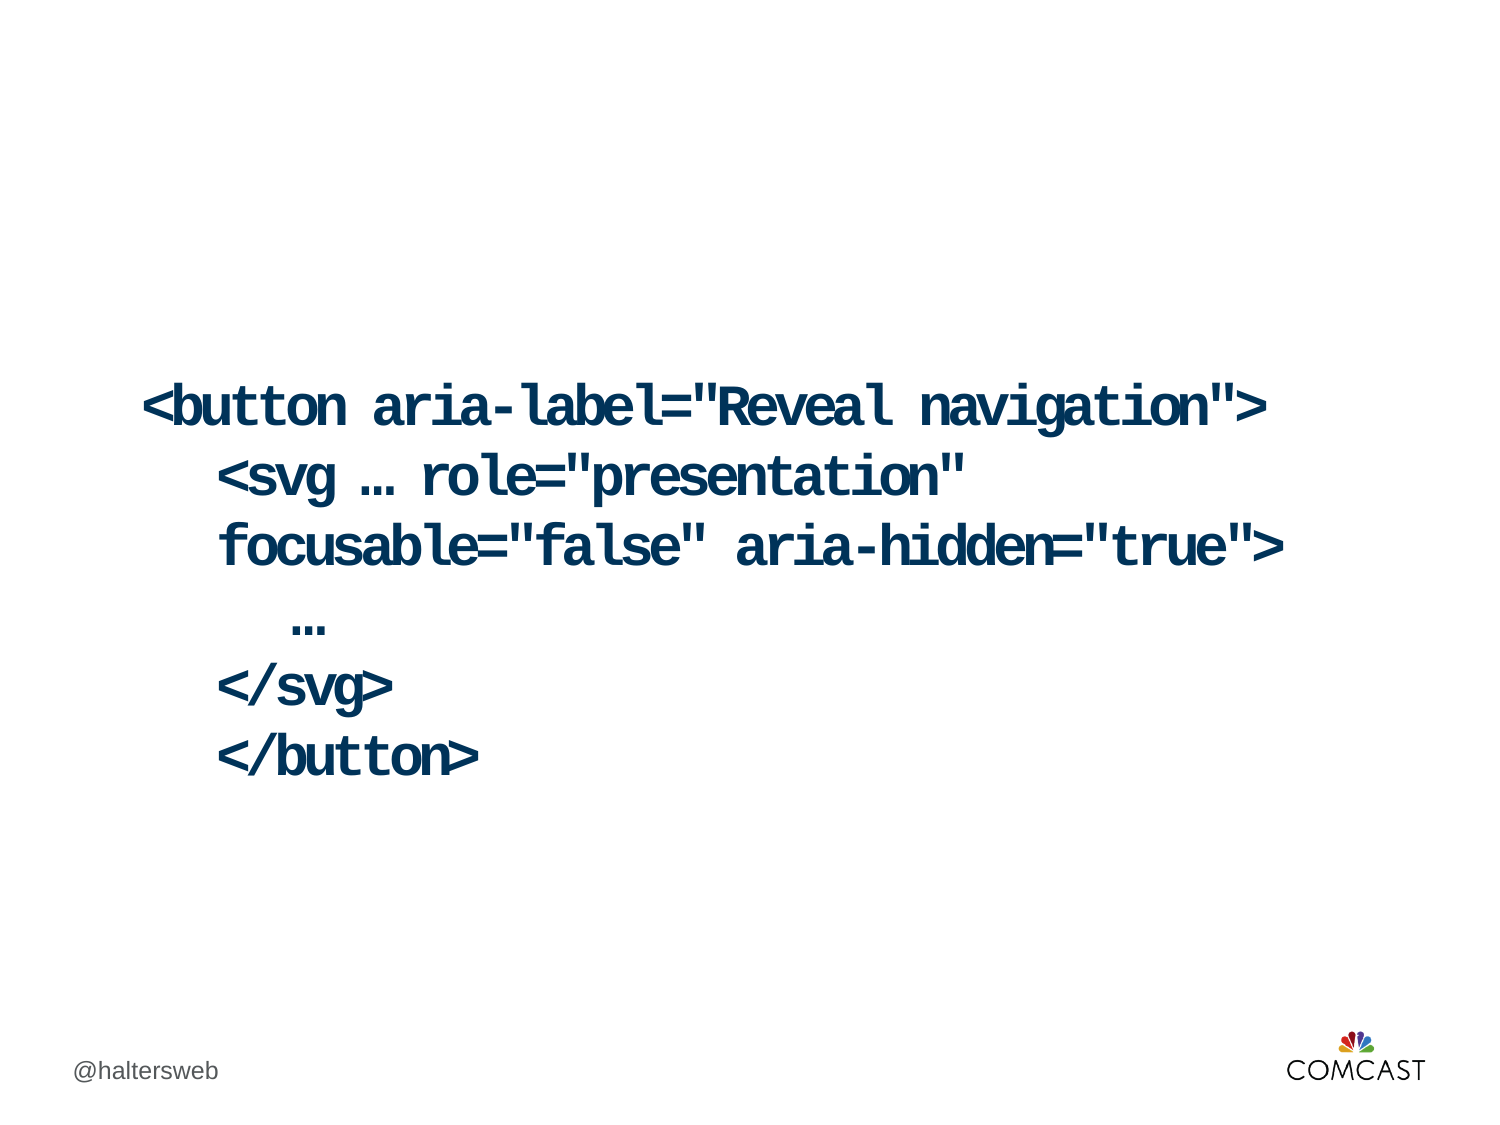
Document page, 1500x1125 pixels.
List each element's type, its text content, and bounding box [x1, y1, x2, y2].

text_box <button aria-label="Reveal navigation"> <svg … role="presentation" focusable="false" aria-hidden="true"> … </svg> </button> [127, 360, 1425, 795]
text_box @haltersweb [57, 1050, 658, 1088]
picture [1286, 1030, 1426, 1081]
